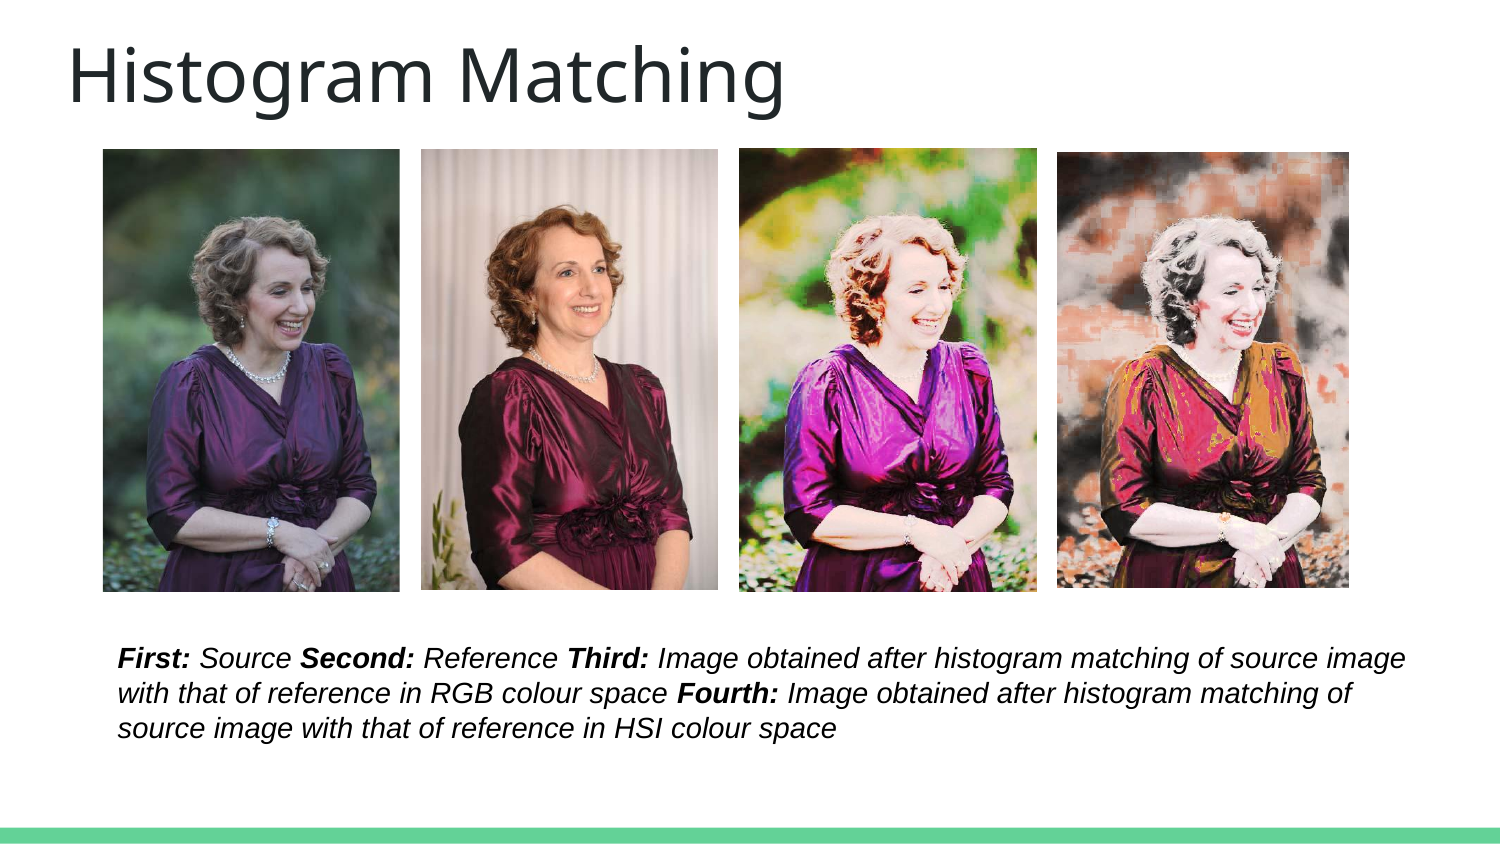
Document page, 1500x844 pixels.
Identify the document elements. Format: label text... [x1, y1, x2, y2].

text_box First: Source Second: Reference Third: Image obtained after histogram matching of source image with that of reference in RGB colour space Fourth: Image obtained after histogram matching of source image with that of reference in HSI colour space [102, 624, 1440, 776]
title Histogram Matching [51, 12, 1449, 107]
picture [102, 147, 400, 592]
picture [738, 148, 1037, 592]
picture [420, 149, 719, 591]
picture [1057, 152, 1350, 588]
